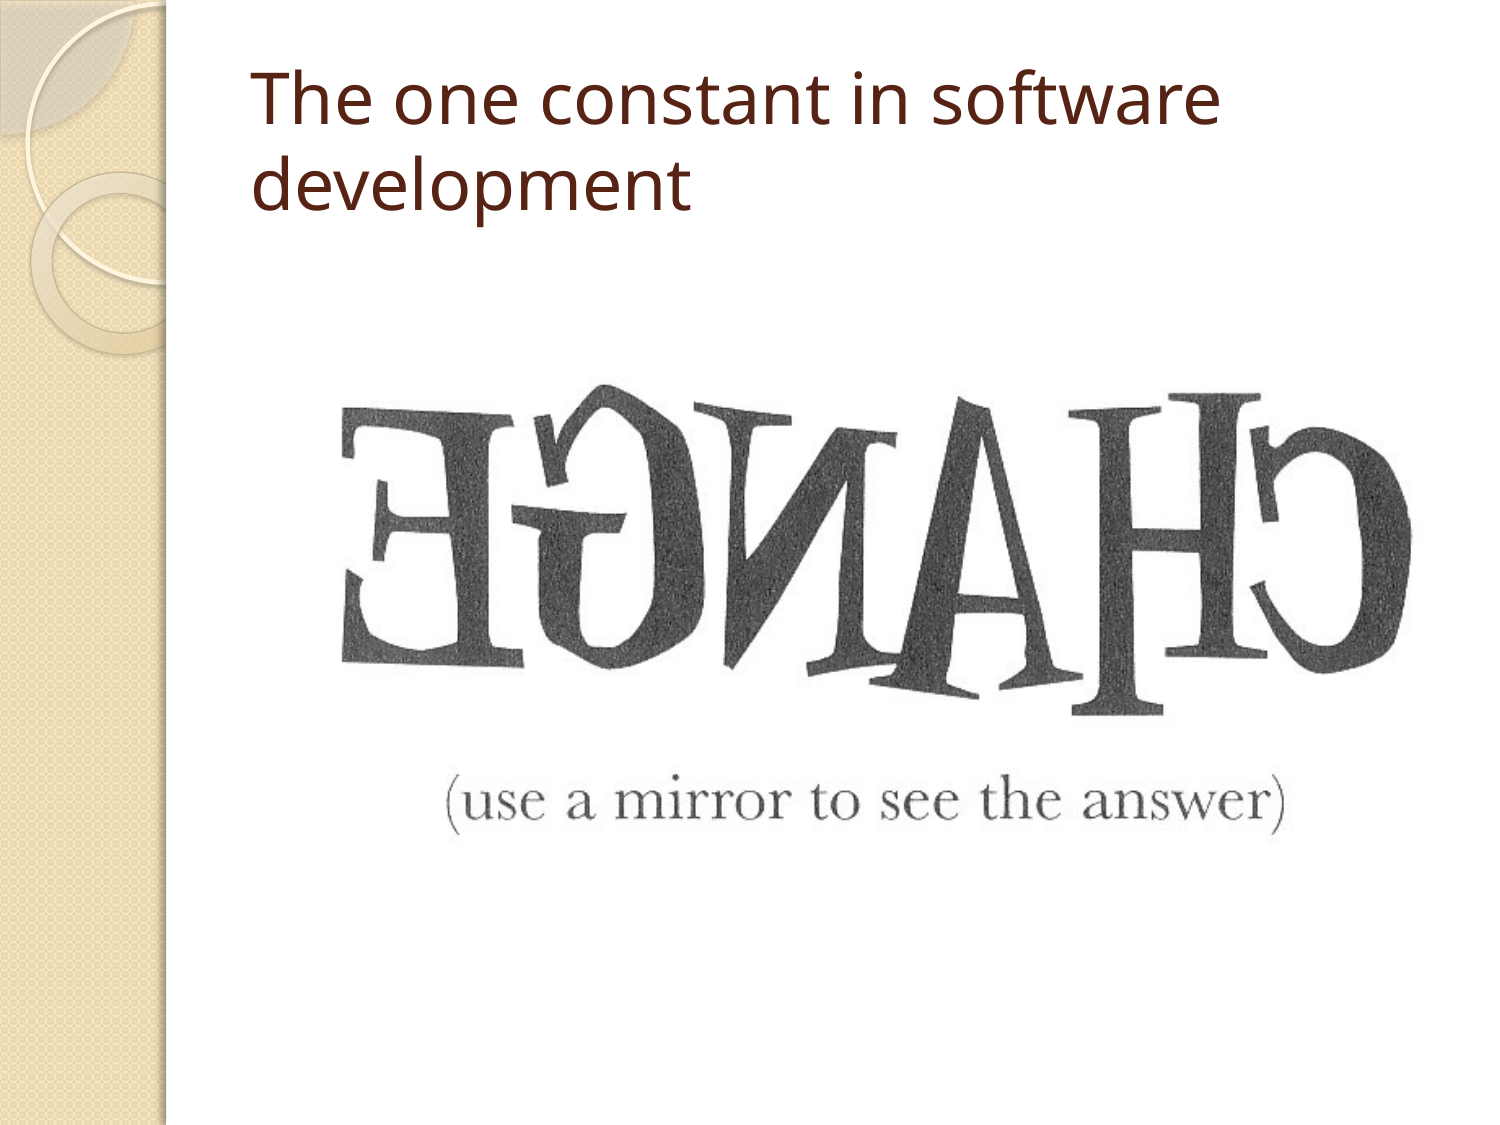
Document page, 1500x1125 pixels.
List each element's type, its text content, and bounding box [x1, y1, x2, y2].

picture [269, 351, 1442, 880]
title The one constant in software development [235, 45, 1466, 233]
